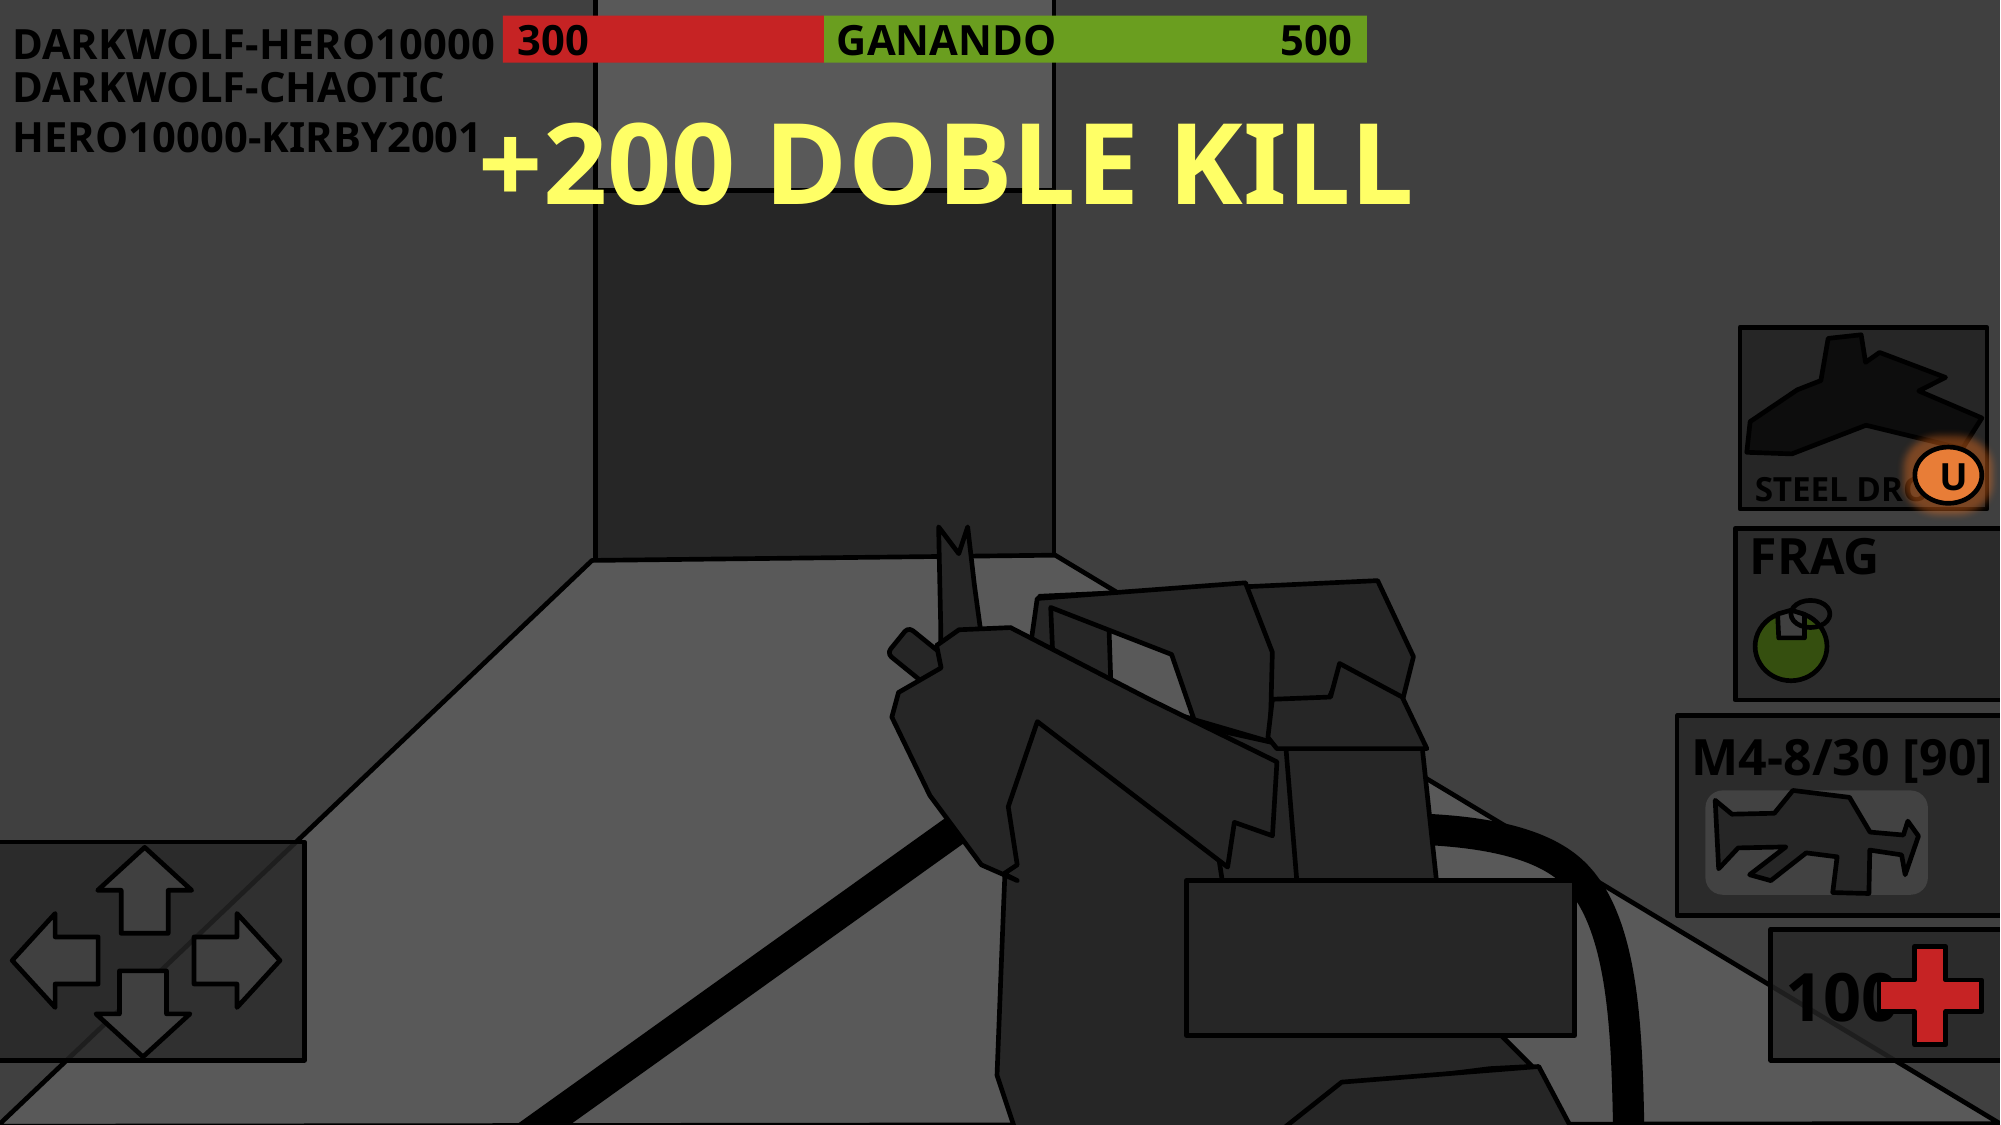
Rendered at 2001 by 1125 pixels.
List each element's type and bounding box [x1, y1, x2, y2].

text_box [0, 0, 2000, 1125]
text_box [477, 526, 1631, 1125]
text_box [1705, 790, 1929, 896]
text_box [1739, 327, 1988, 510]
text_box [1770, 928, 2000, 1063]
text_box [1754, 600, 1831, 681]
